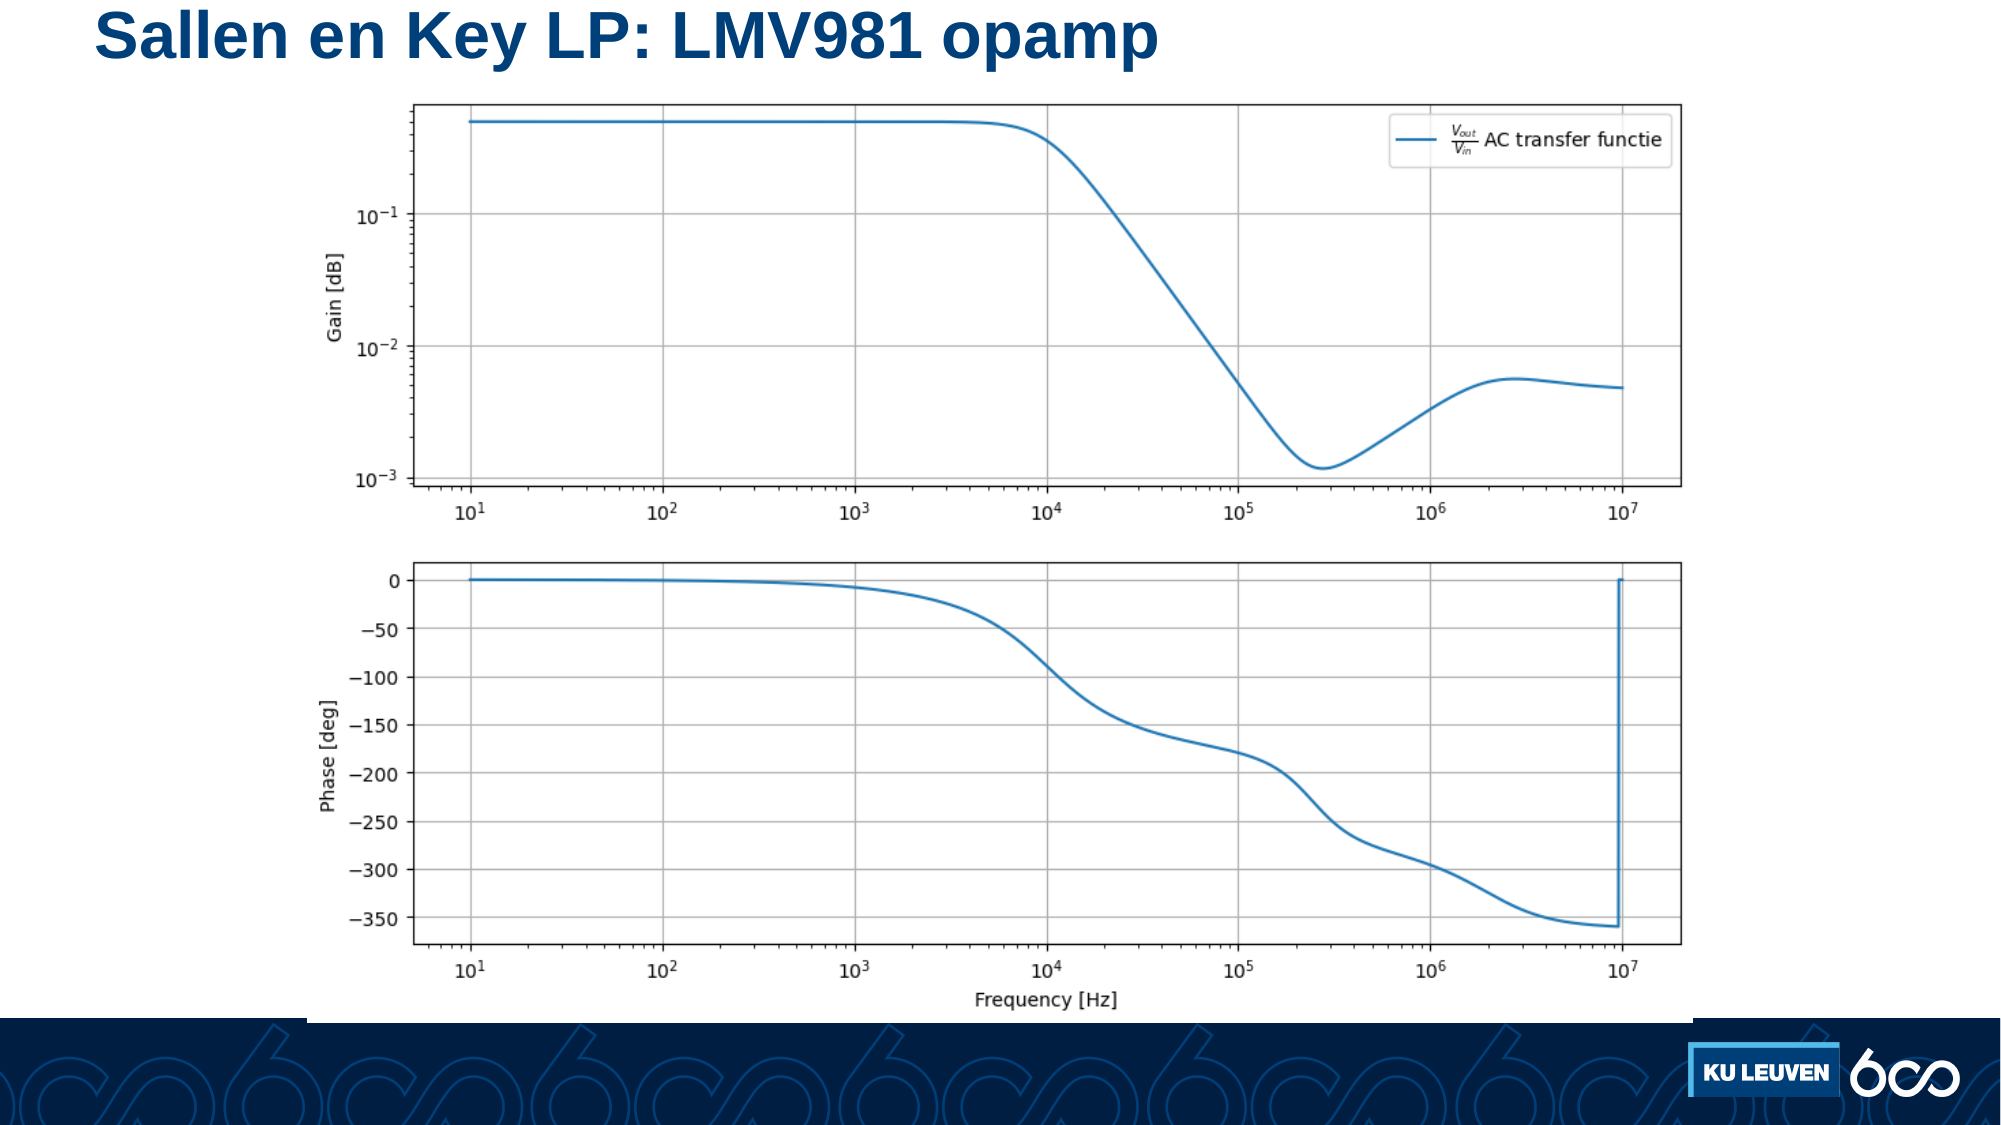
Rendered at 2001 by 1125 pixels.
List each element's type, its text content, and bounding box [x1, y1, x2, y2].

picture [0, 92, 2001, 1125]
title Sallen en Key LP: LMV981 opamp [94, 0, 1906, 108]
